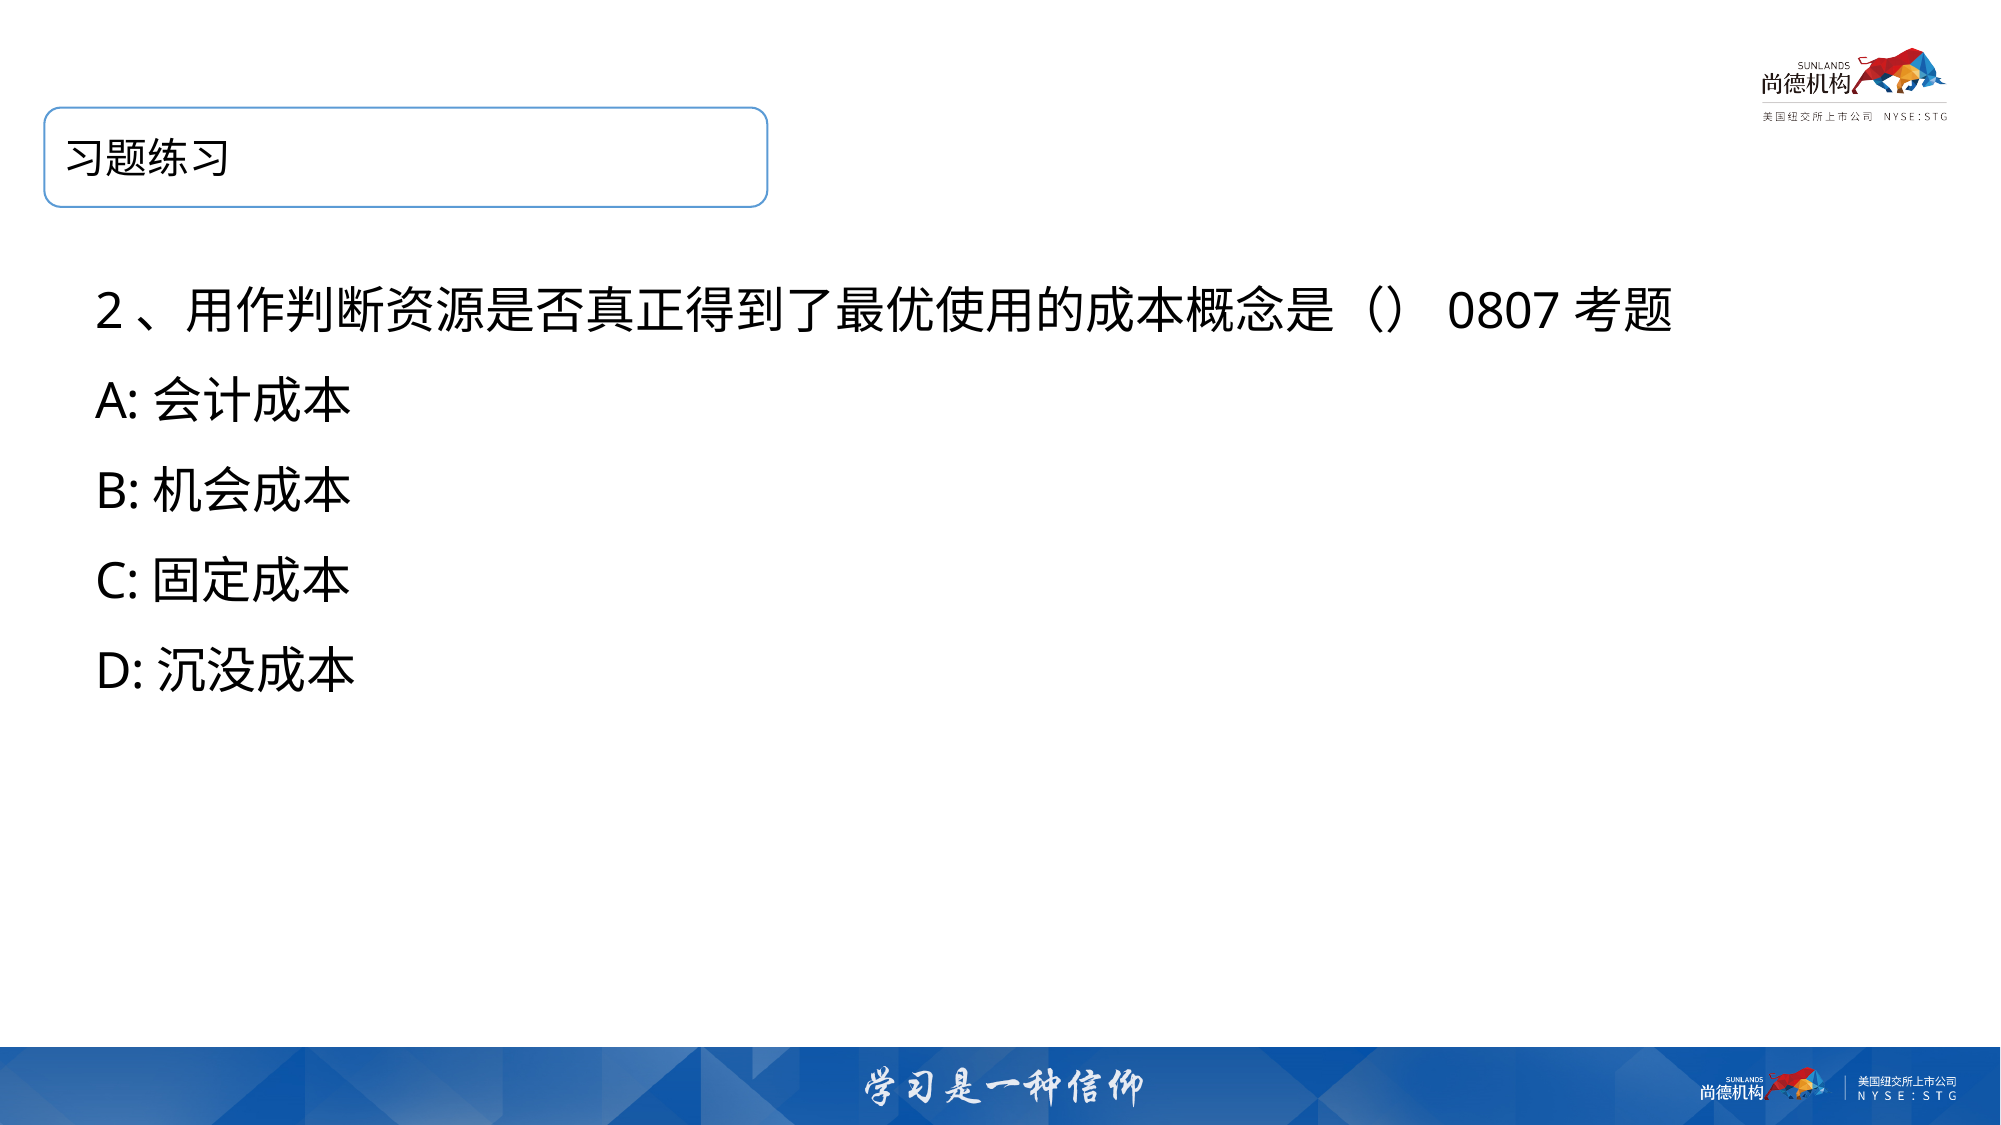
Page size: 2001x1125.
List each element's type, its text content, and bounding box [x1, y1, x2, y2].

text_box 2、用作判断资源是否真正得到了最优使用的成本概念是（）0807考题 A:会计成本 B:机会成本 C:固定成本 D:沉没成本 [80, 241, 1849, 707]
text_box 习题练习 [43, 106, 769, 208]
picture [1720, 19, 1989, 150]
picture [0, 1047, 2001, 1125]
